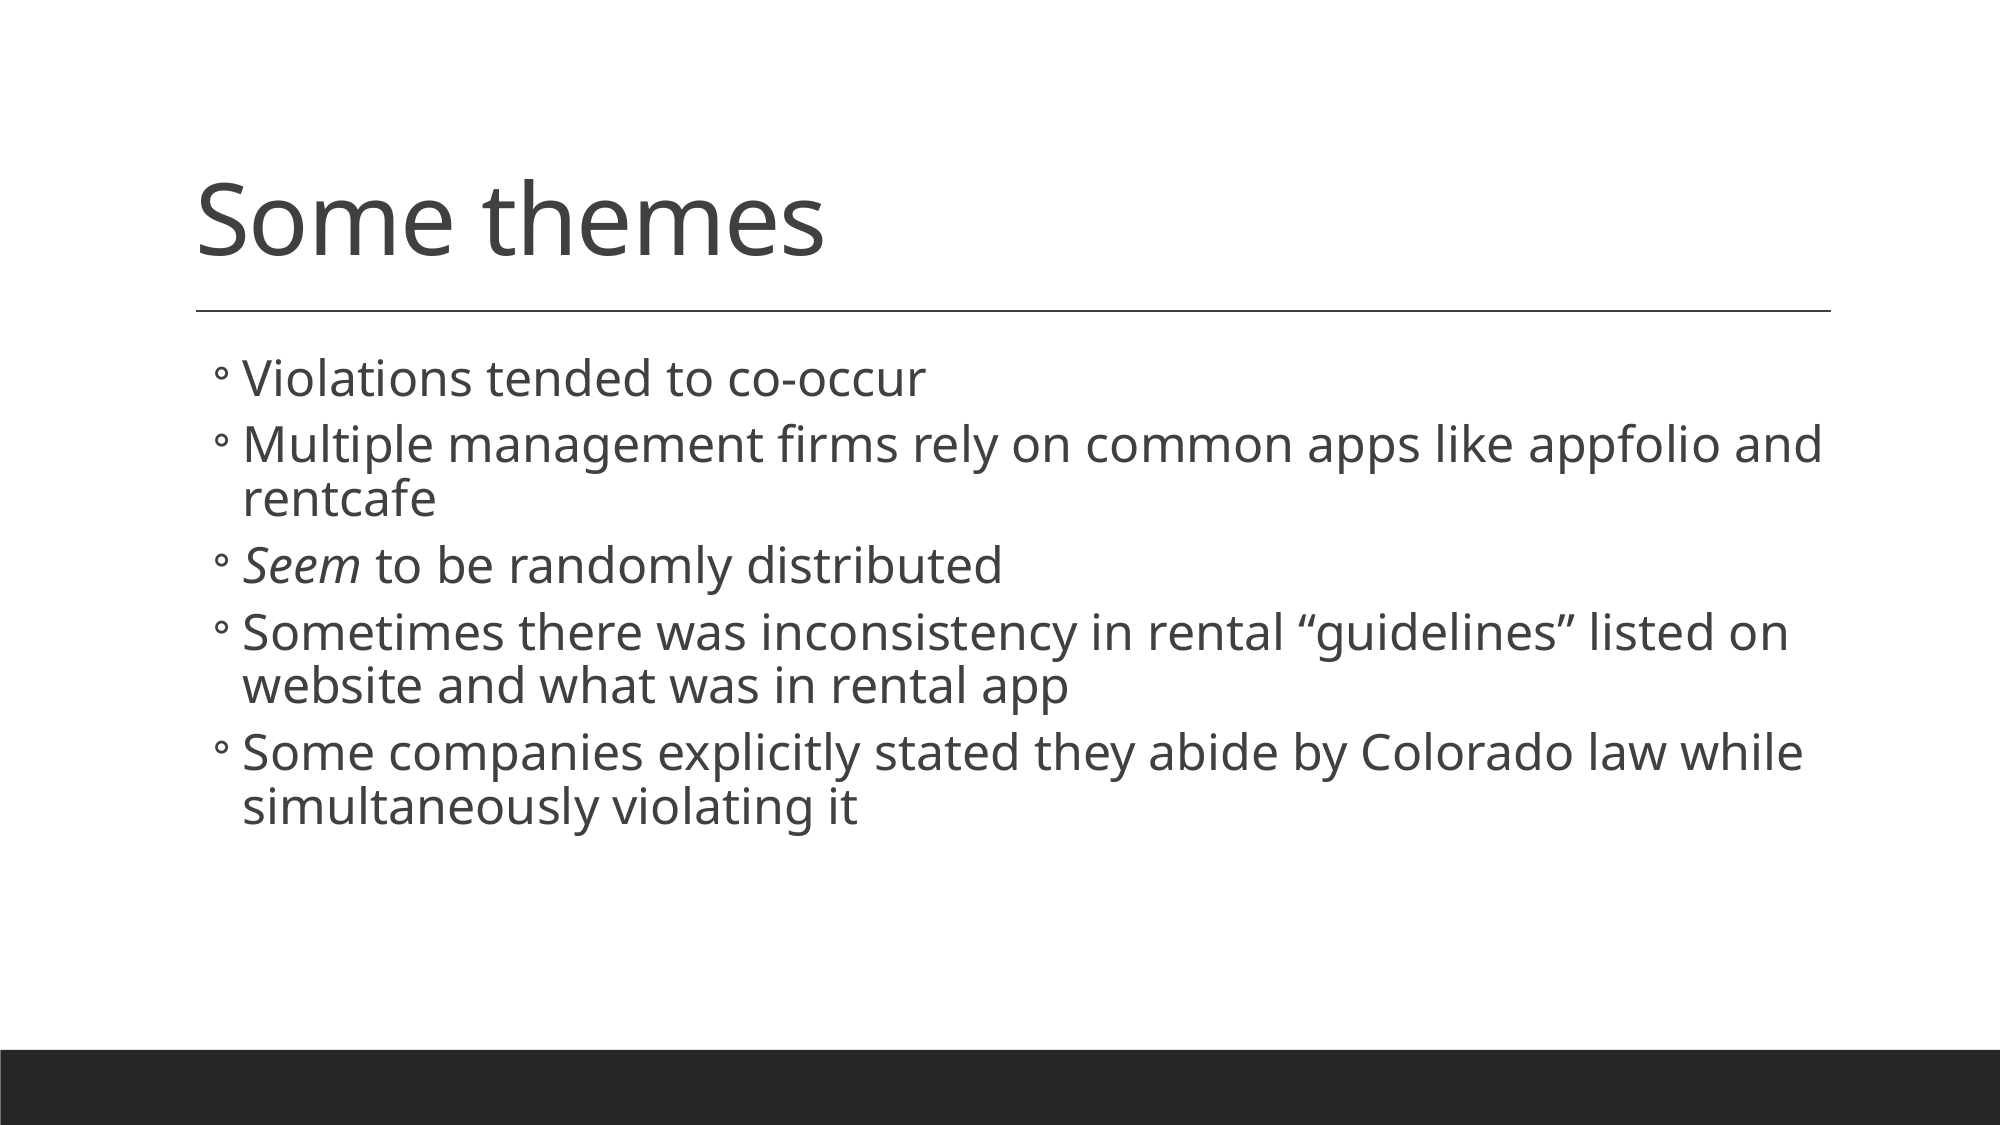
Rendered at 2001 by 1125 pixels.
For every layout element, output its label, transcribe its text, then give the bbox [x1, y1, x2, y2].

title Some themes [180, 47, 1830, 285]
list Violations tended to co-occur Multiple management firms rely on common apps like appfolio and rentcafe Seem to be randomly distributed Sometimes there was inconsistency in rental “guidelines” listed on website and what was in rental app Some companies explicitly stated they abide by Colorado law while simultaneously violating it [180, 345, 1830, 963]
